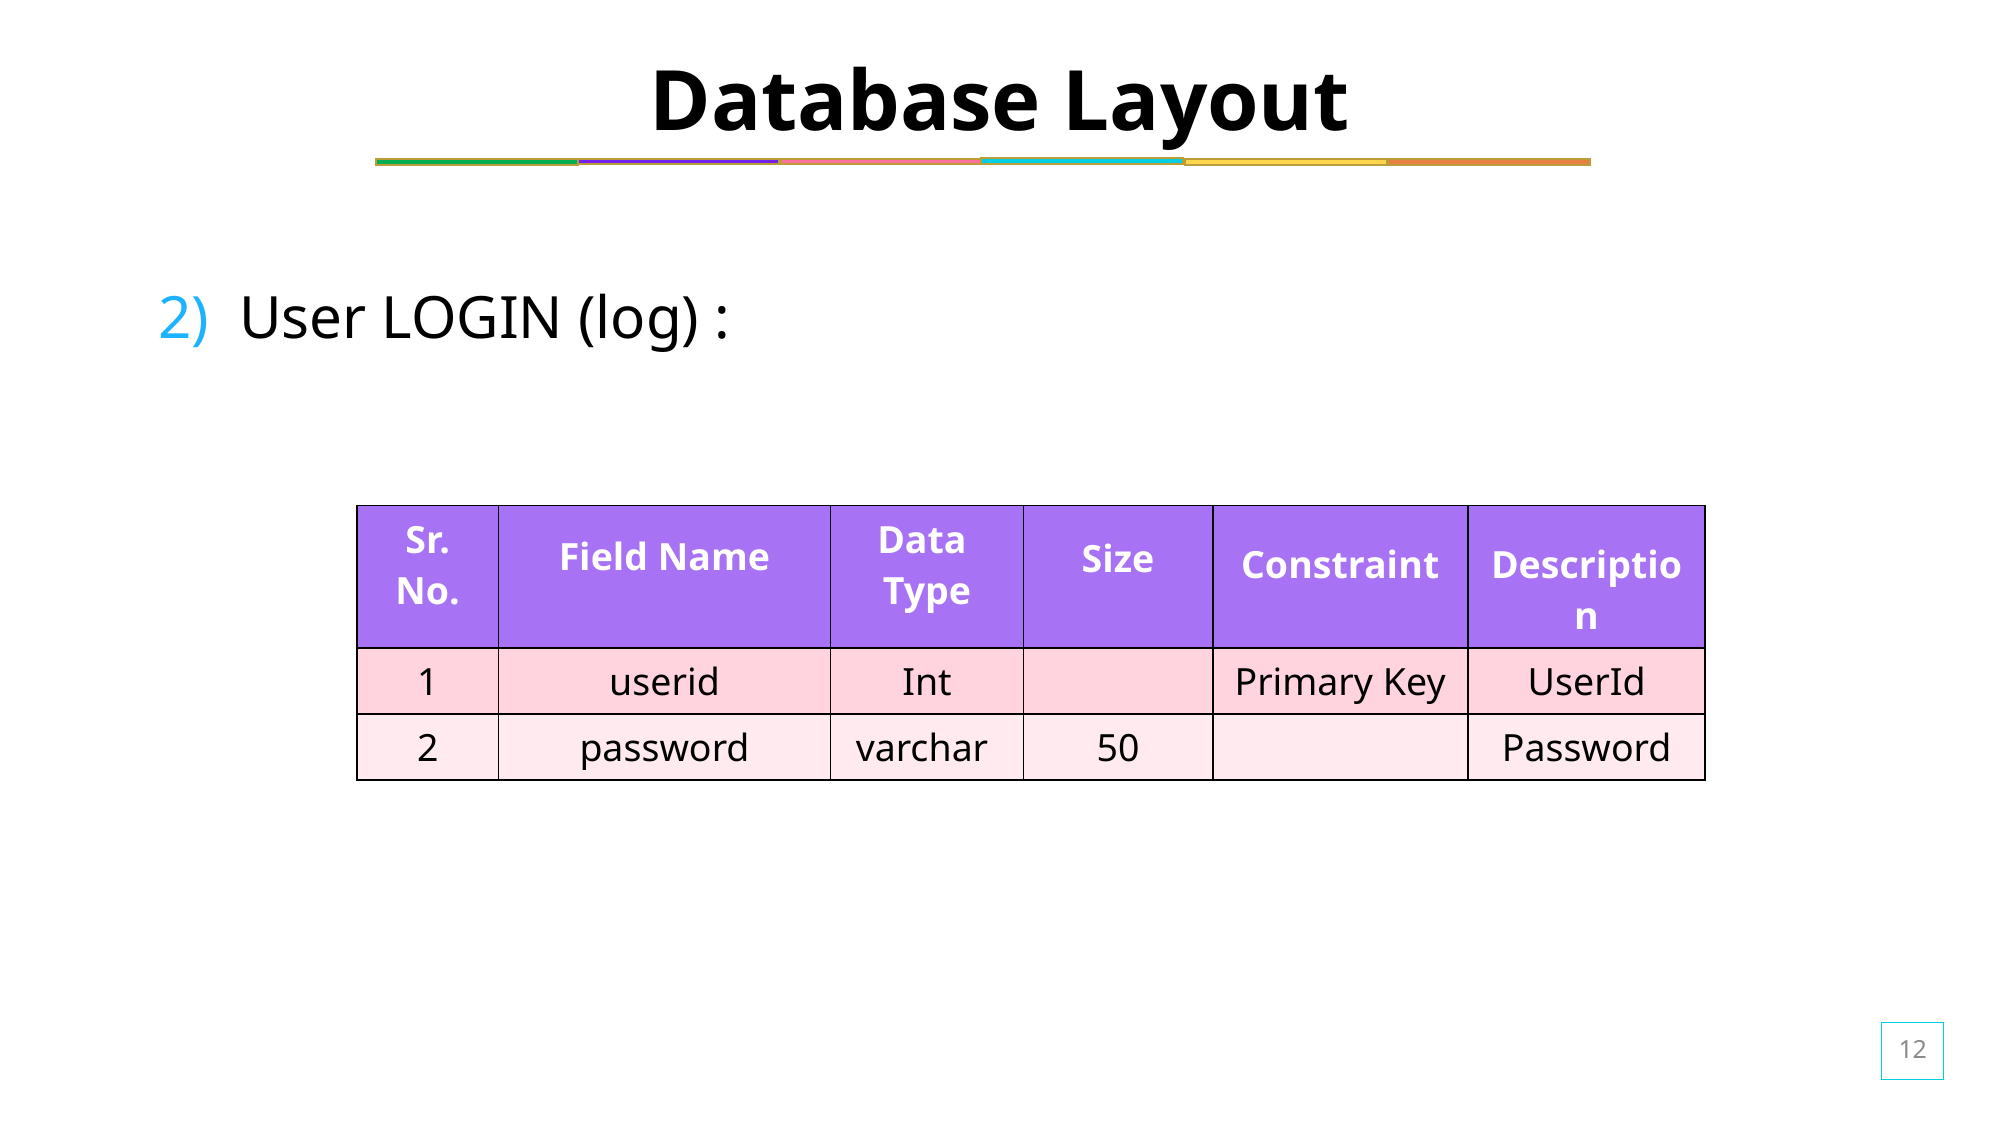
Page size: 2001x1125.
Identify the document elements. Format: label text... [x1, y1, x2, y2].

table_header Field Name [499, 506, 830, 647]
table_cell Int [831, 649, 1023, 713]
text_box [779, 158, 980, 165]
table_header Constraint [1214, 506, 1467, 647]
table_cell userid [499, 649, 830, 713]
title Database Layout [62, 36, 1938, 155]
table_header Size [1024, 506, 1212, 647]
table_cell 50 [1024, 715, 1212, 779]
text_box [1184, 158, 1387, 166]
text_box [375, 158, 579, 166]
table_cell UserId [1469, 649, 1704, 713]
text_box [980, 157, 1184, 165]
table_cell Password [1469, 715, 1704, 779]
table_cell Primary Key [1214, 649, 1467, 713]
table_cell varchar [831, 715, 1023, 779]
text_box [579, 158, 779, 165]
slide_number 12 [1881, 1022, 1944, 1080]
list 2) User LOGIN (log) : [143, 280, 1846, 1125]
table_cell [1214, 715, 1467, 779]
table_cell [1024, 649, 1212, 713]
table_header Sr. No. [358, 506, 498, 647]
table_cell 1 [358, 649, 498, 713]
table_cell password [499, 715, 830, 779]
table_header Data Type [831, 506, 1023, 647]
text_box [1387, 158, 1591, 166]
table_cell 2 [358, 715, 498, 779]
table_header Description [1469, 506, 1704, 647]
